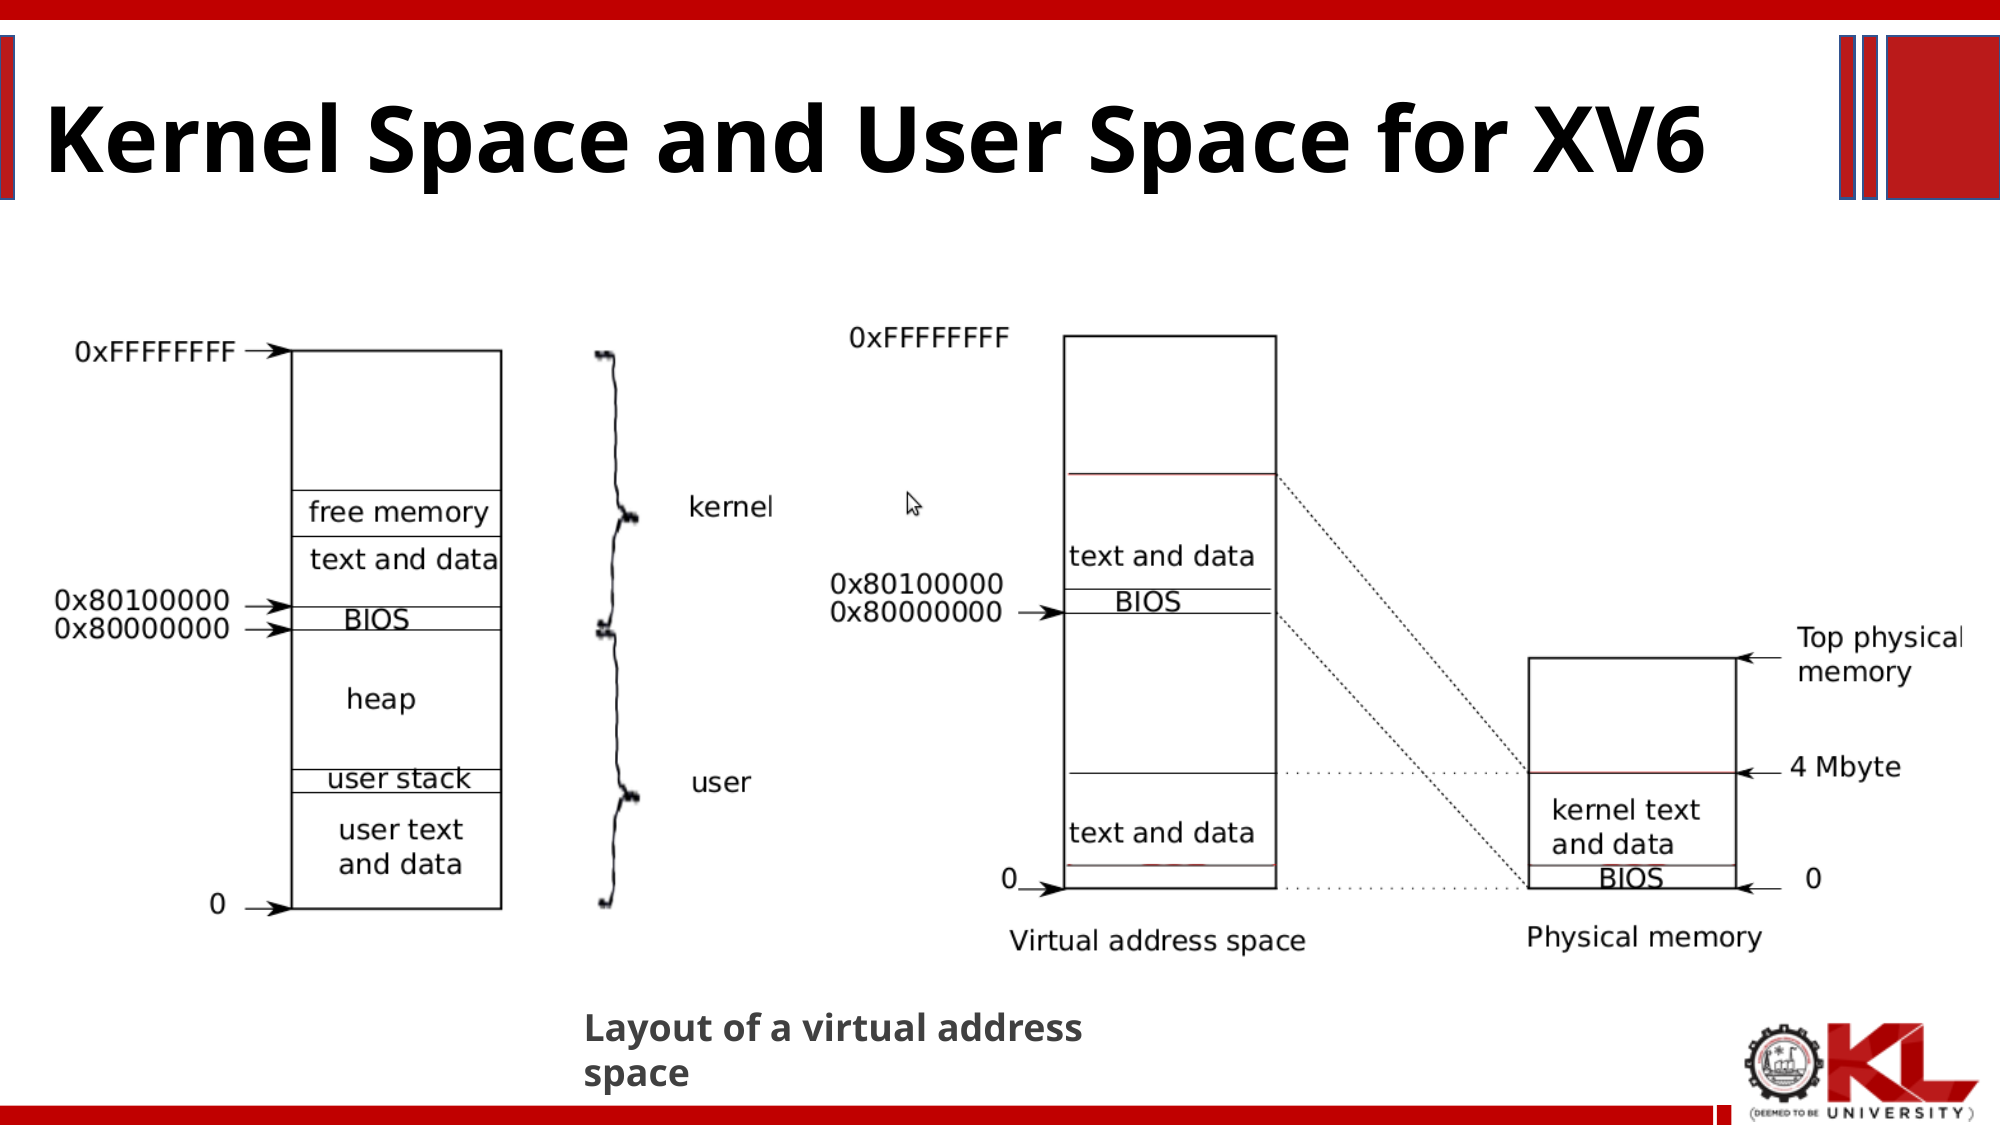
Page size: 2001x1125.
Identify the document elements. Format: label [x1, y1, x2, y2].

text_box [0, 0, 2000, 1125]
picture [822, 298, 2000, 967]
